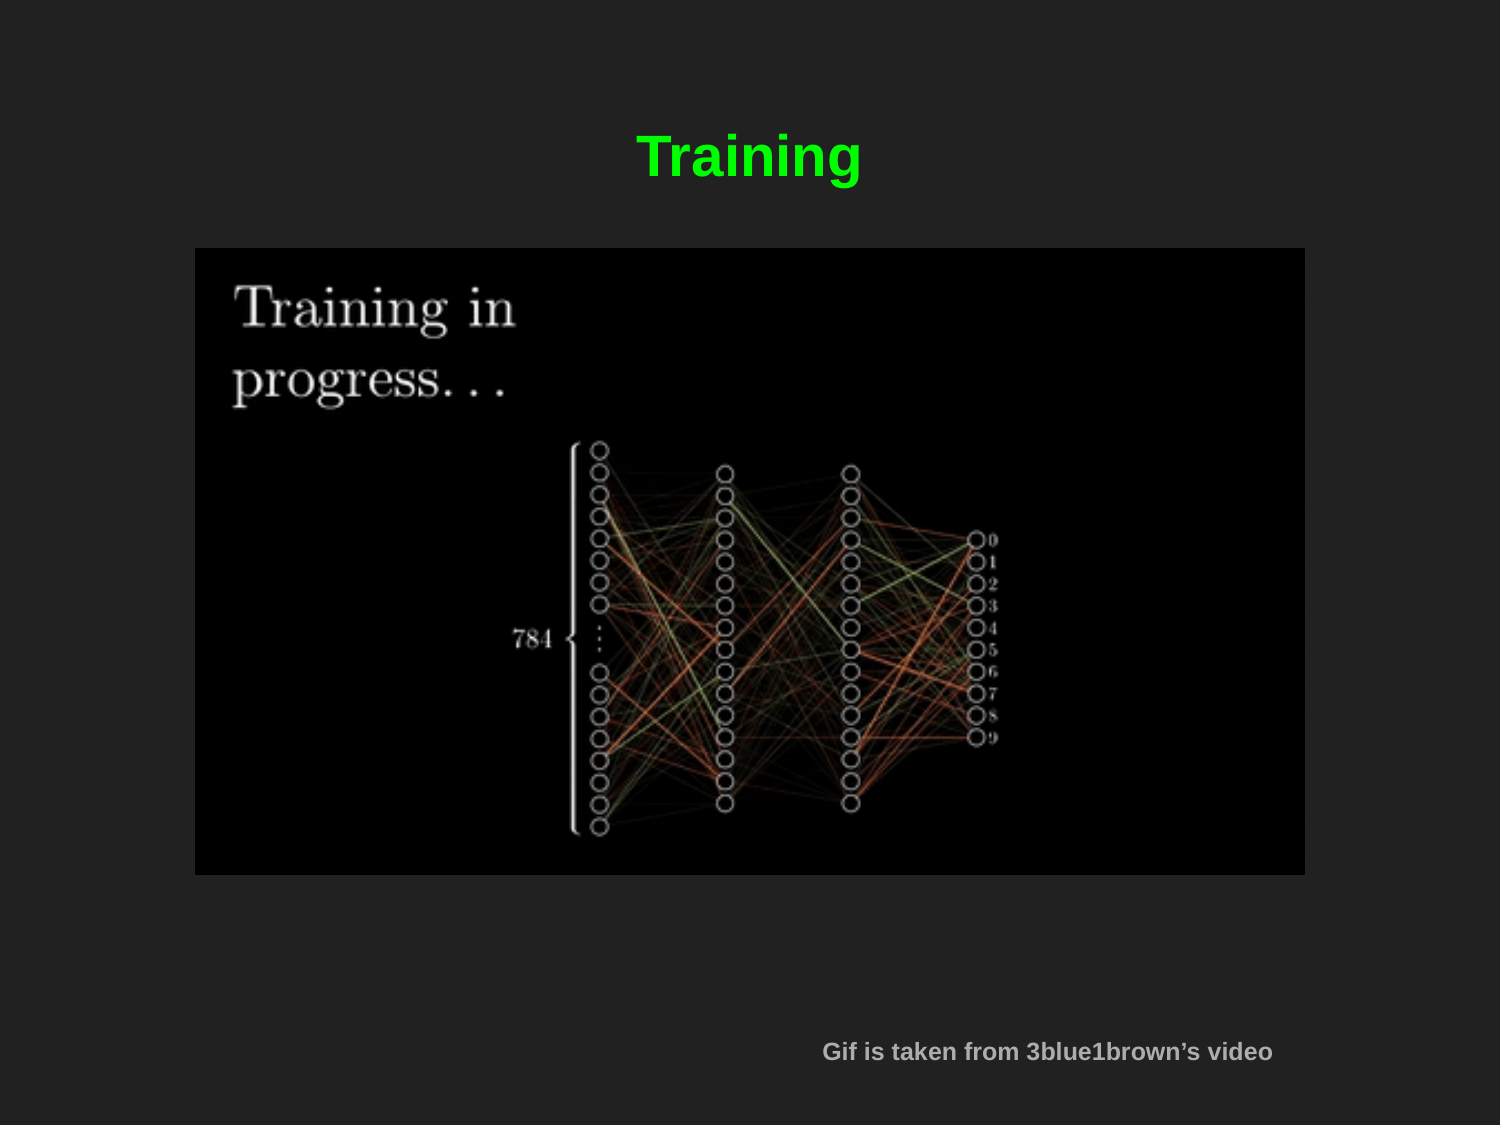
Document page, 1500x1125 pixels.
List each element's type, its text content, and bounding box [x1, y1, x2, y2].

subtitle Training [51, 103, 1449, 277]
picture [195, 248, 1305, 875]
subtitle Gif is taken from 3blue1brown’s video [795, 1020, 1301, 1125]
